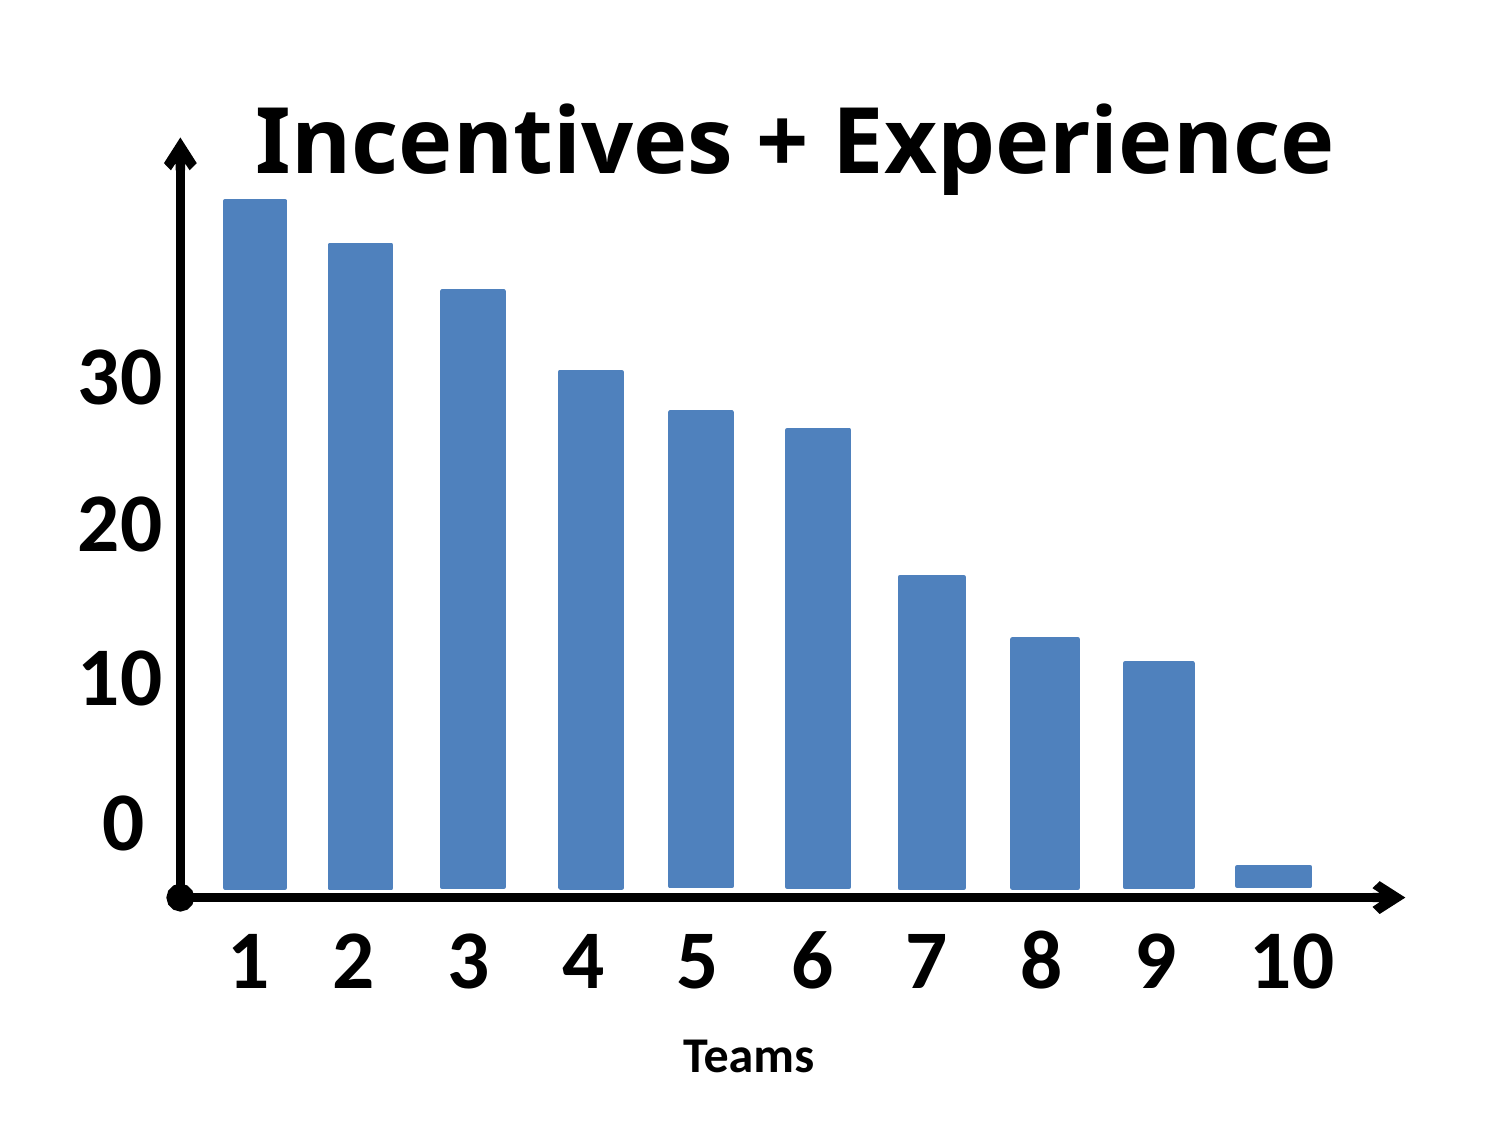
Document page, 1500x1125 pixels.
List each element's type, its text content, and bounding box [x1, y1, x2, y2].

text_box 20 [63, 460, 175, 576]
text_box 6 [776, 905, 849, 1013]
text_box [785, 428, 851, 889]
text_box [440, 289, 506, 889]
text_box [223, 199, 287, 890]
text_box 8 [1005, 905, 1078, 1013]
text_box [1123, 661, 1195, 889]
text_box 30 [63, 313, 175, 429]
text_box [1235, 865, 1312, 888]
text_box 3 [432, 905, 505, 1013]
text_box 7 [891, 905, 964, 1013]
text_box [668, 410, 734, 888]
text_box [898, 575, 966, 890]
text_box 10 [1235, 905, 1350, 1013]
text_box 4 [547, 905, 620, 1013]
text_box 9 [1120, 905, 1193, 1013]
text_box 1 [212, 905, 285, 1013]
text_box Incentives + Experience [241, 74, 1351, 200]
text_box Teams [668, 1015, 830, 1091]
text_box [1010, 637, 1080, 890]
text_box [328, 243, 393, 890]
text_box 2 [318, 905, 391, 1013]
text_box 10 [63, 614, 175, 729]
text_box 0 [87, 760, 160, 875]
text_box [558, 370, 624, 890]
text_box 5 [661, 905, 734, 1013]
